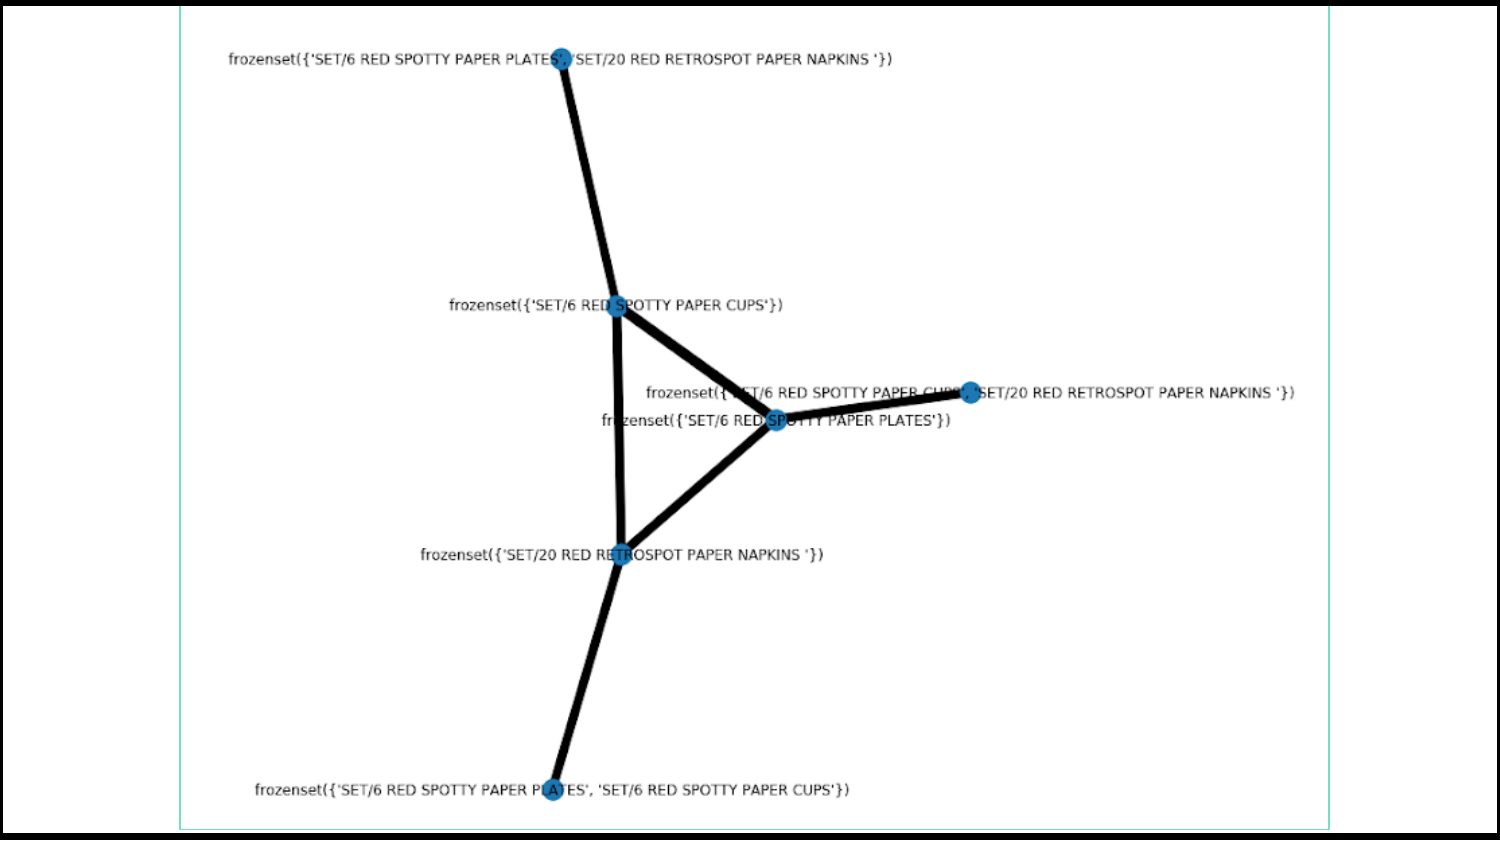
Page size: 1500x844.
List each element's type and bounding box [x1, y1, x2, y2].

picture [180, 0, 1329, 830]
text_box [0, 3, 183, 837]
text_box [1326, 3, 1500, 837]
